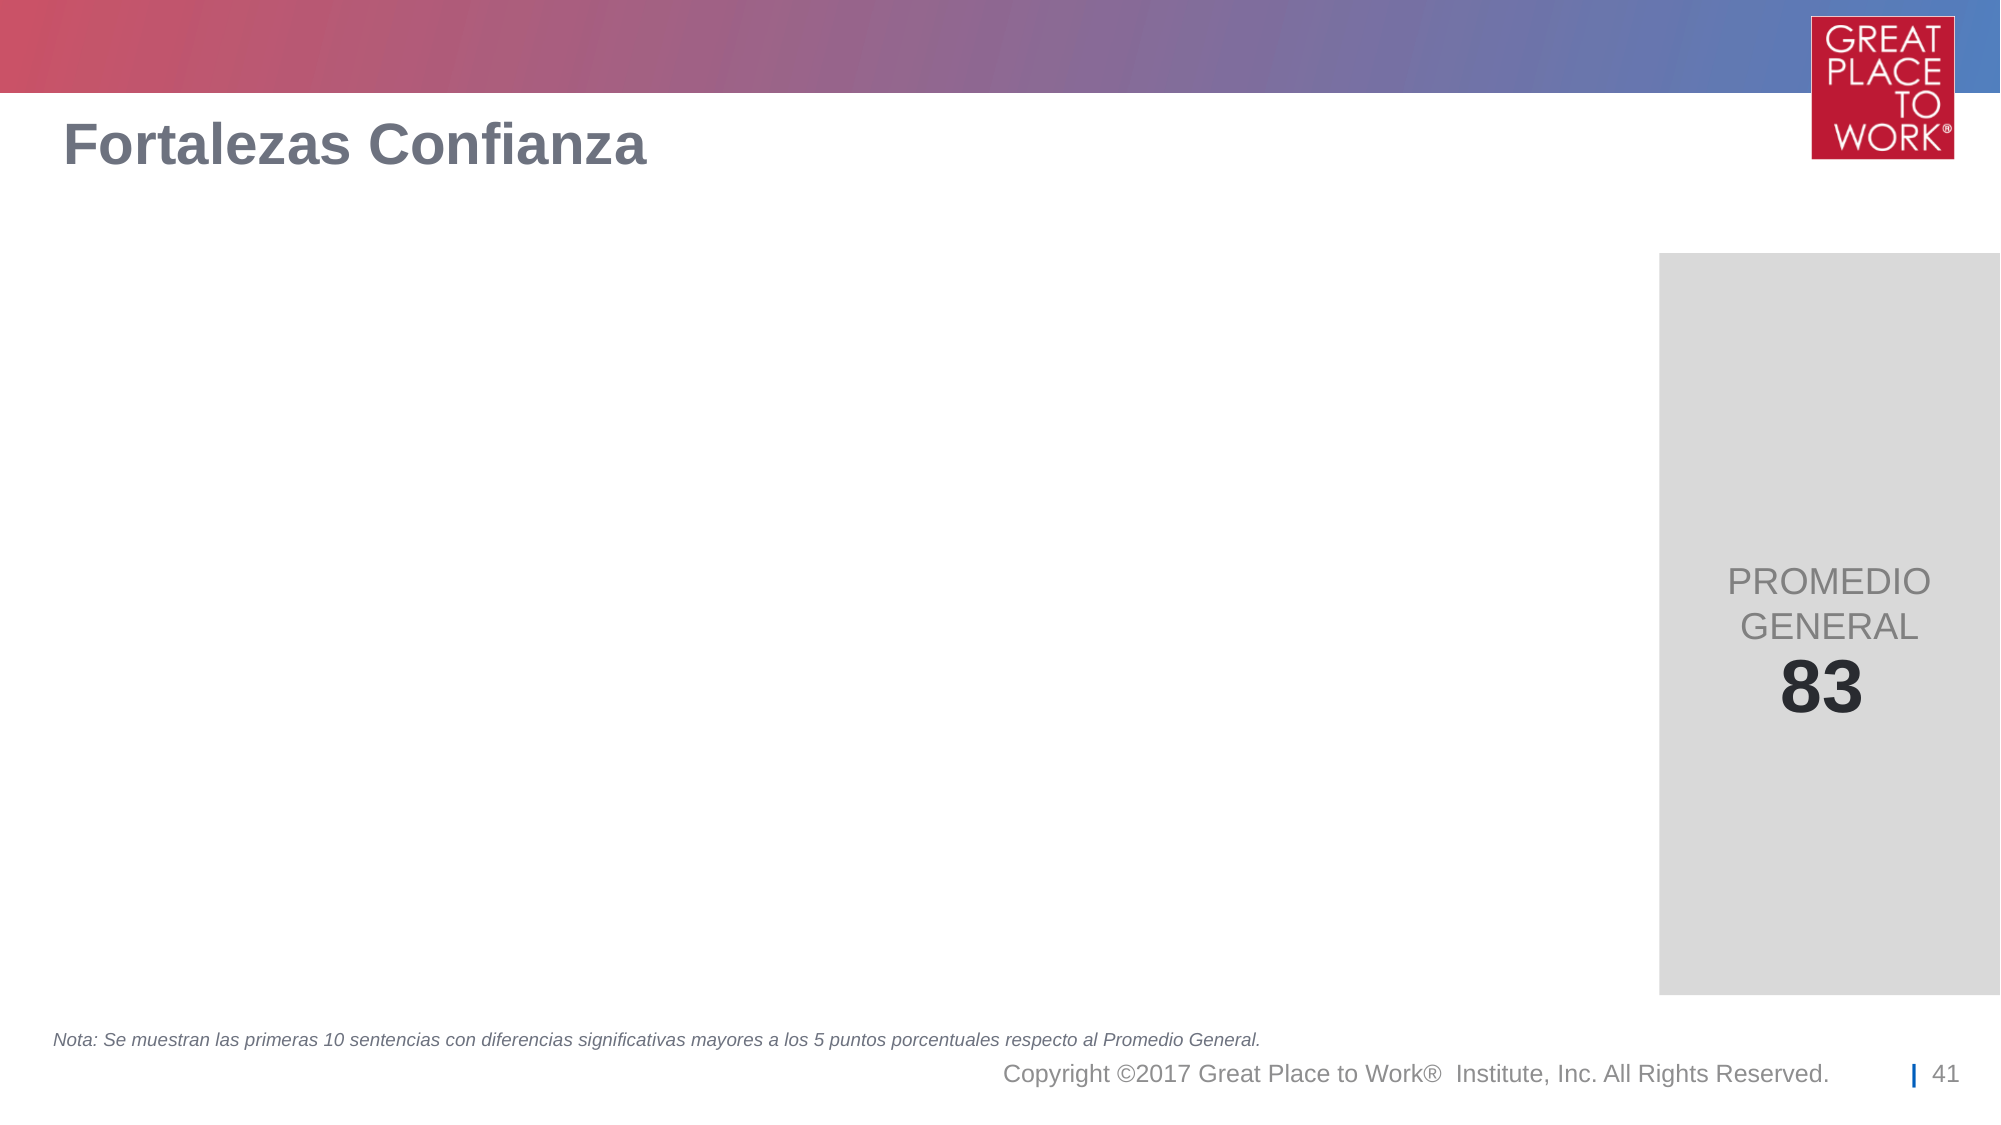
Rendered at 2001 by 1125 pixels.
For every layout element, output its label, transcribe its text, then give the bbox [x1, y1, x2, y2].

title Fortalezas Confianza [48, 92, 1976, 200]
text_box PROMEDIO GENERAL [1658, 252, 2000, 996]
footer Copyright ©2017 Great Place to Work® Institute, Inc. All Rights Reserved. [978, 1042, 1846, 1103]
text_box 83 [1765, 629, 1894, 735]
slide_number | 41 [1846, 1042, 1976, 1103]
text_box Nota: Se muestran las primeras 10 sentencias con diferencias significativas mayores a los 5 puntos porcentuales respecto al Promedio General. [38, 1021, 1276, 1058]
picture [0, 0, 2000, 93]
